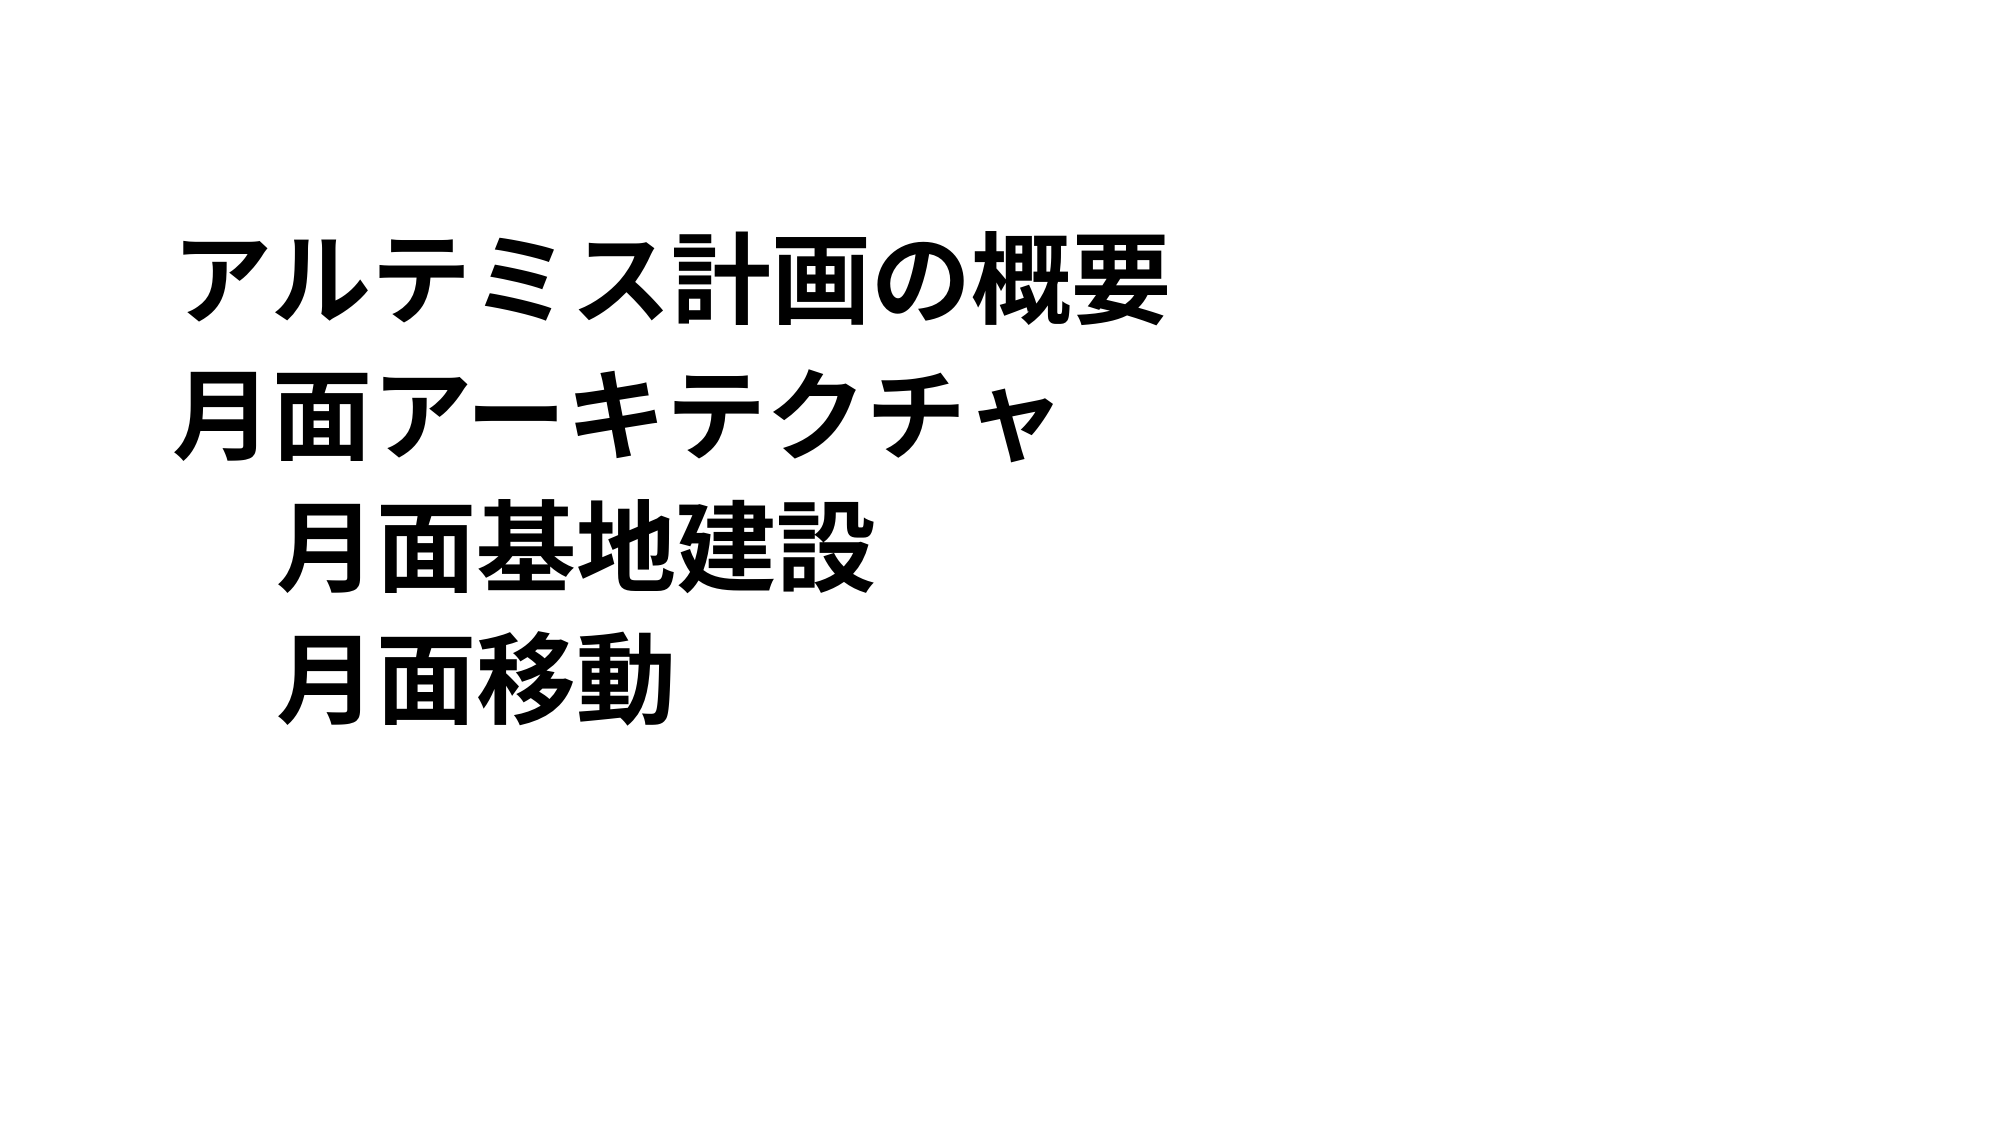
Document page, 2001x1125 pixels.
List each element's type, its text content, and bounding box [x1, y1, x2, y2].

text_box 月面基地建設 [262, 477, 1296, 608]
text_box 月面アーキテクチャ [157, 345, 1192, 481]
text_box アルテミス計画の概要 [157, 209, 1192, 344]
text_box 月面移動 [262, 608, 1296, 744]
